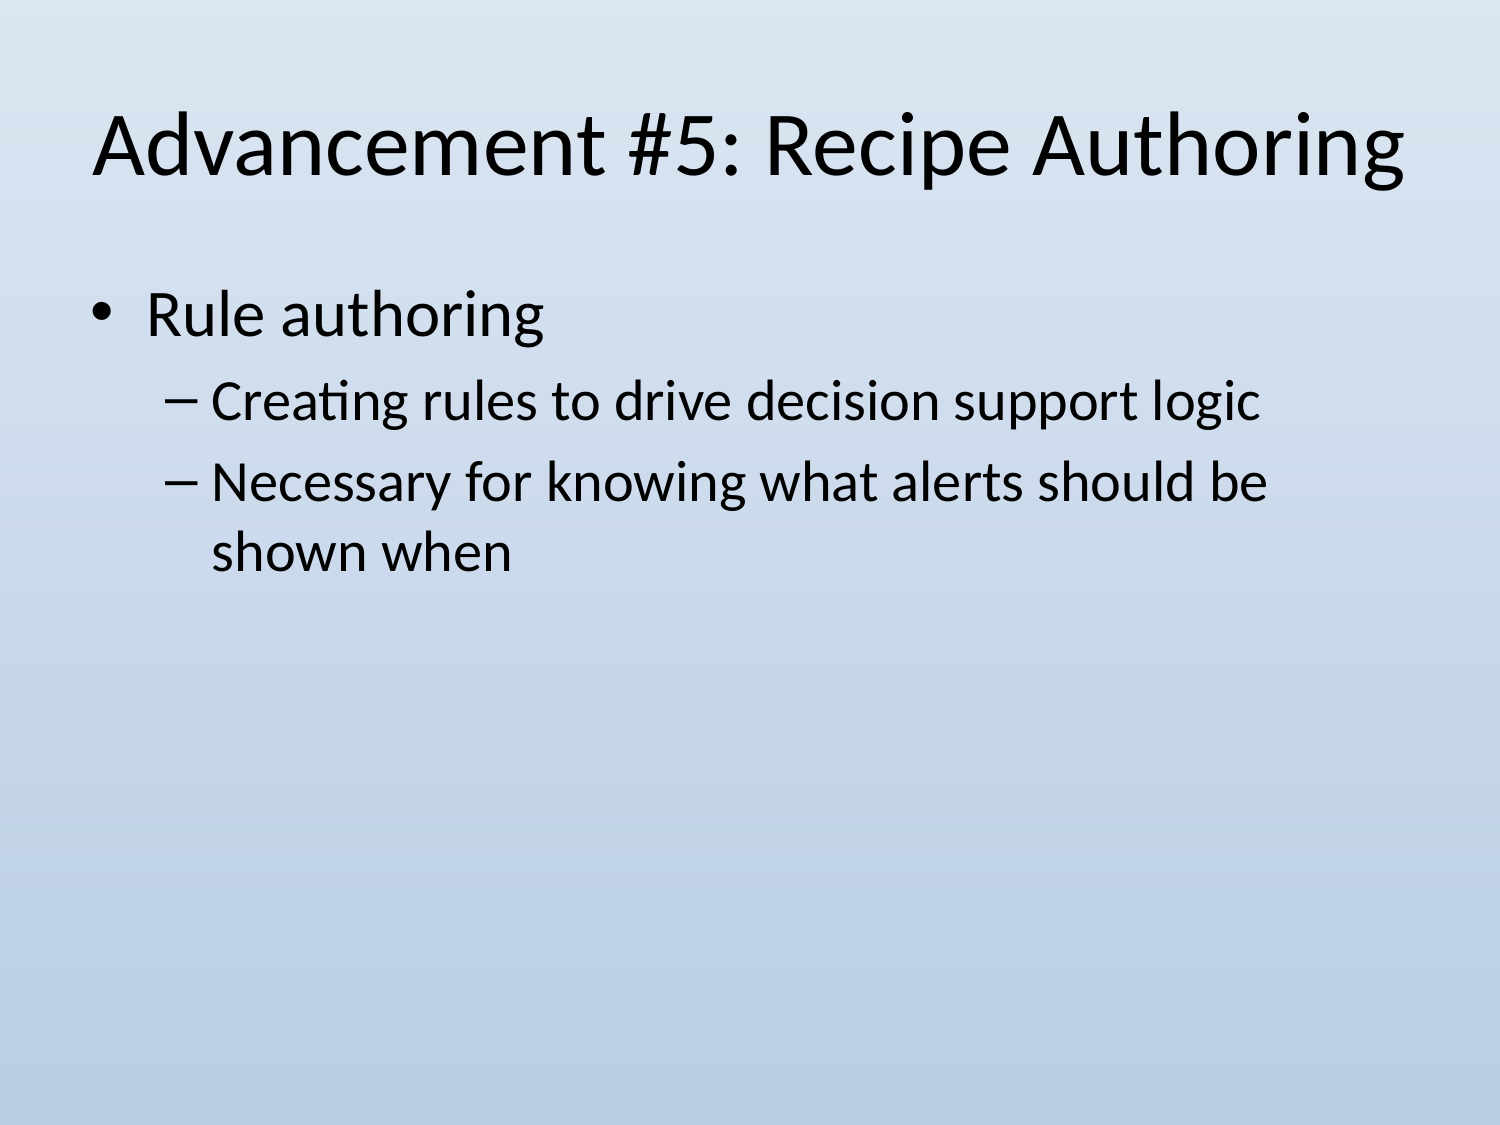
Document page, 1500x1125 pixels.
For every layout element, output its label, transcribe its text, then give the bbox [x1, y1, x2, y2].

title Advancement #5: Recipe Authoring [75, 45, 1425, 233]
list Rule authoring Creating rules to drive decision support logic Necessary for knowing what alerts should be shown when [75, 262, 1425, 1005]
